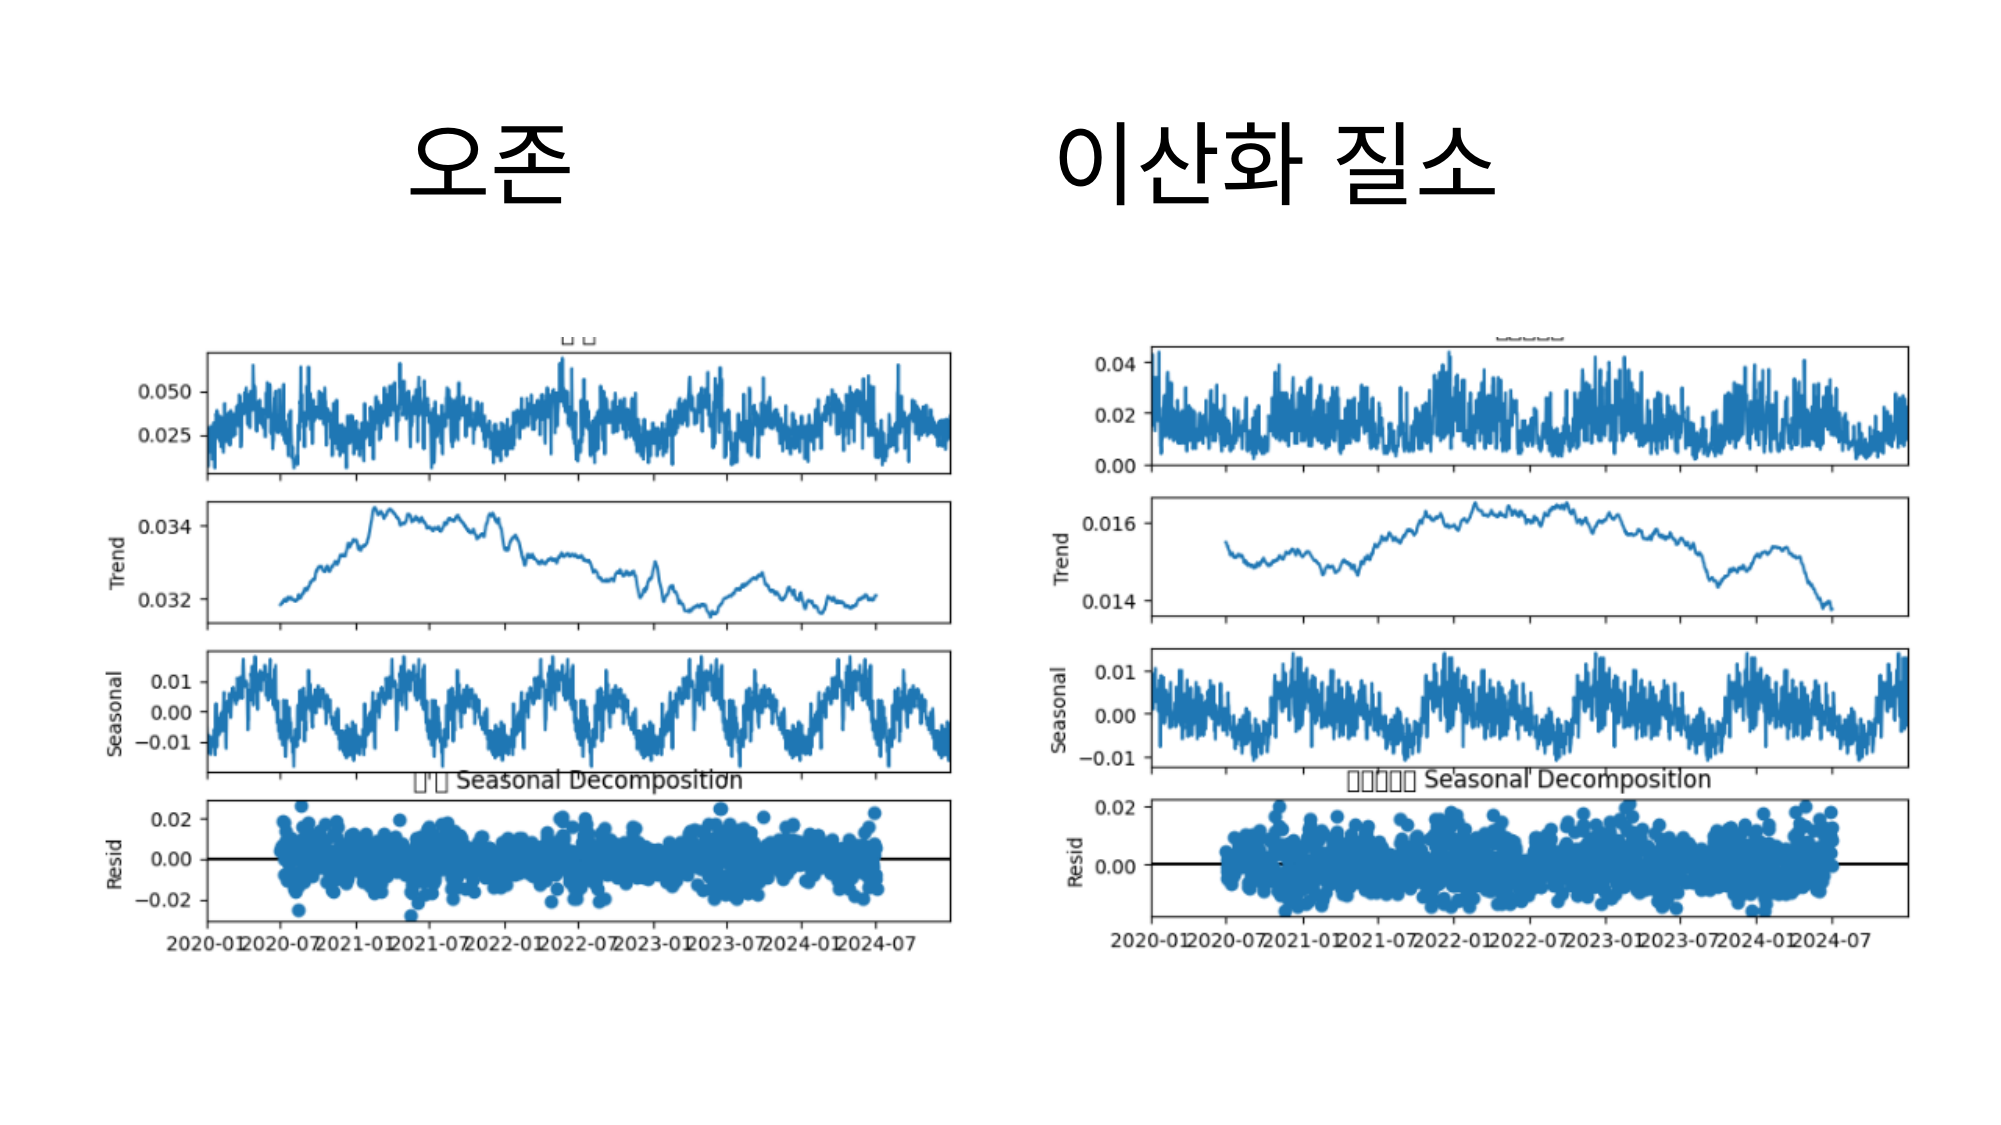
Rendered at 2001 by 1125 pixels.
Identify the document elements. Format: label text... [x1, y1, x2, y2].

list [94, 336, 962, 967]
picture [1038, 336, 1923, 953]
title 오존 이산화 질소 [137, 59, 1863, 278]
